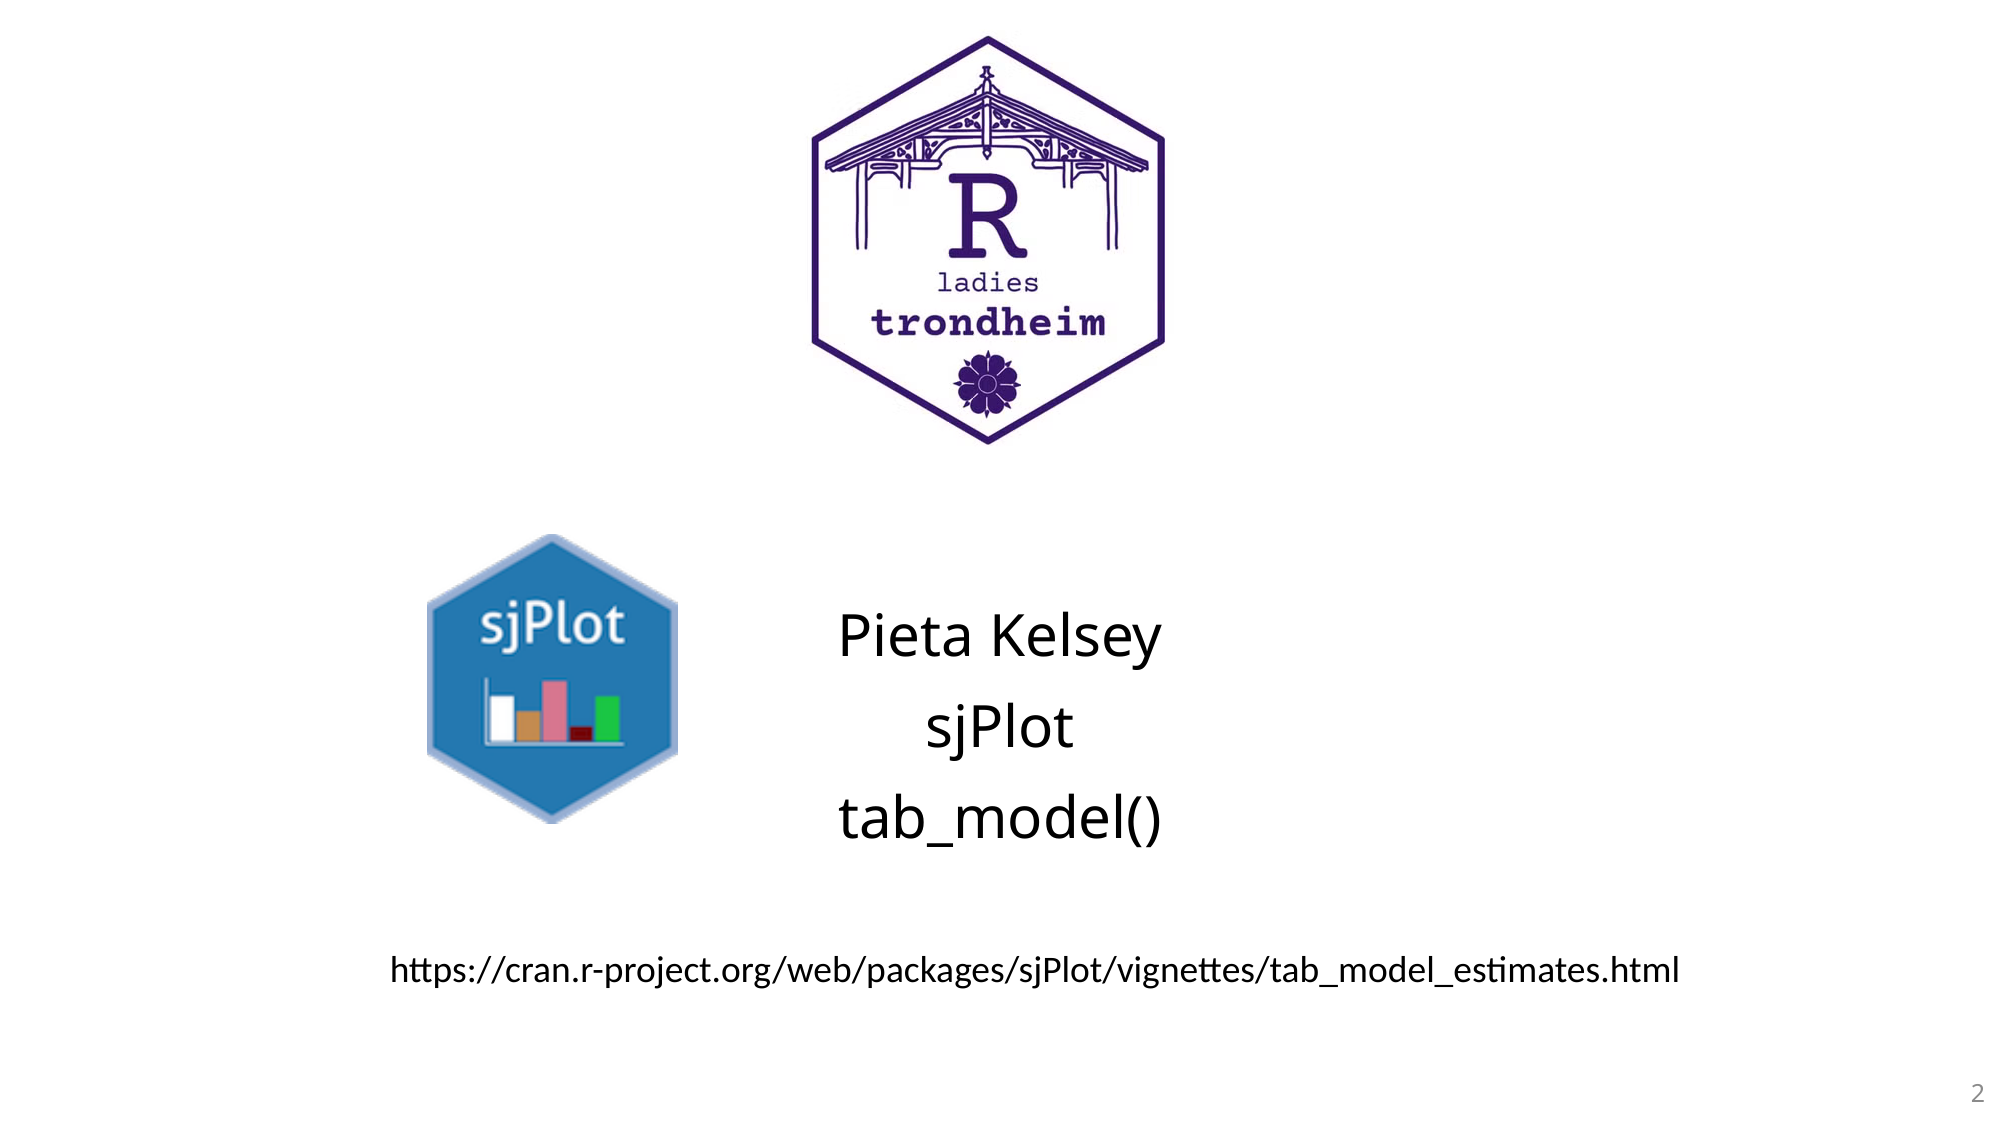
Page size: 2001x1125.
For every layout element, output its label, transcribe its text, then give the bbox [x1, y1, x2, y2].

picture [427, 534, 678, 824]
text_box https://cran.r-project.org/web/packages/sjPlot/vignettes/tab_model_estimates.html [375, 937, 1728, 998]
picture [477, 0, 1501, 494]
slide_number 2 [1550, 1064, 2000, 1125]
text_box Pieta Kelsey sjPlot tab_model() [249, 590, 1750, 863]
